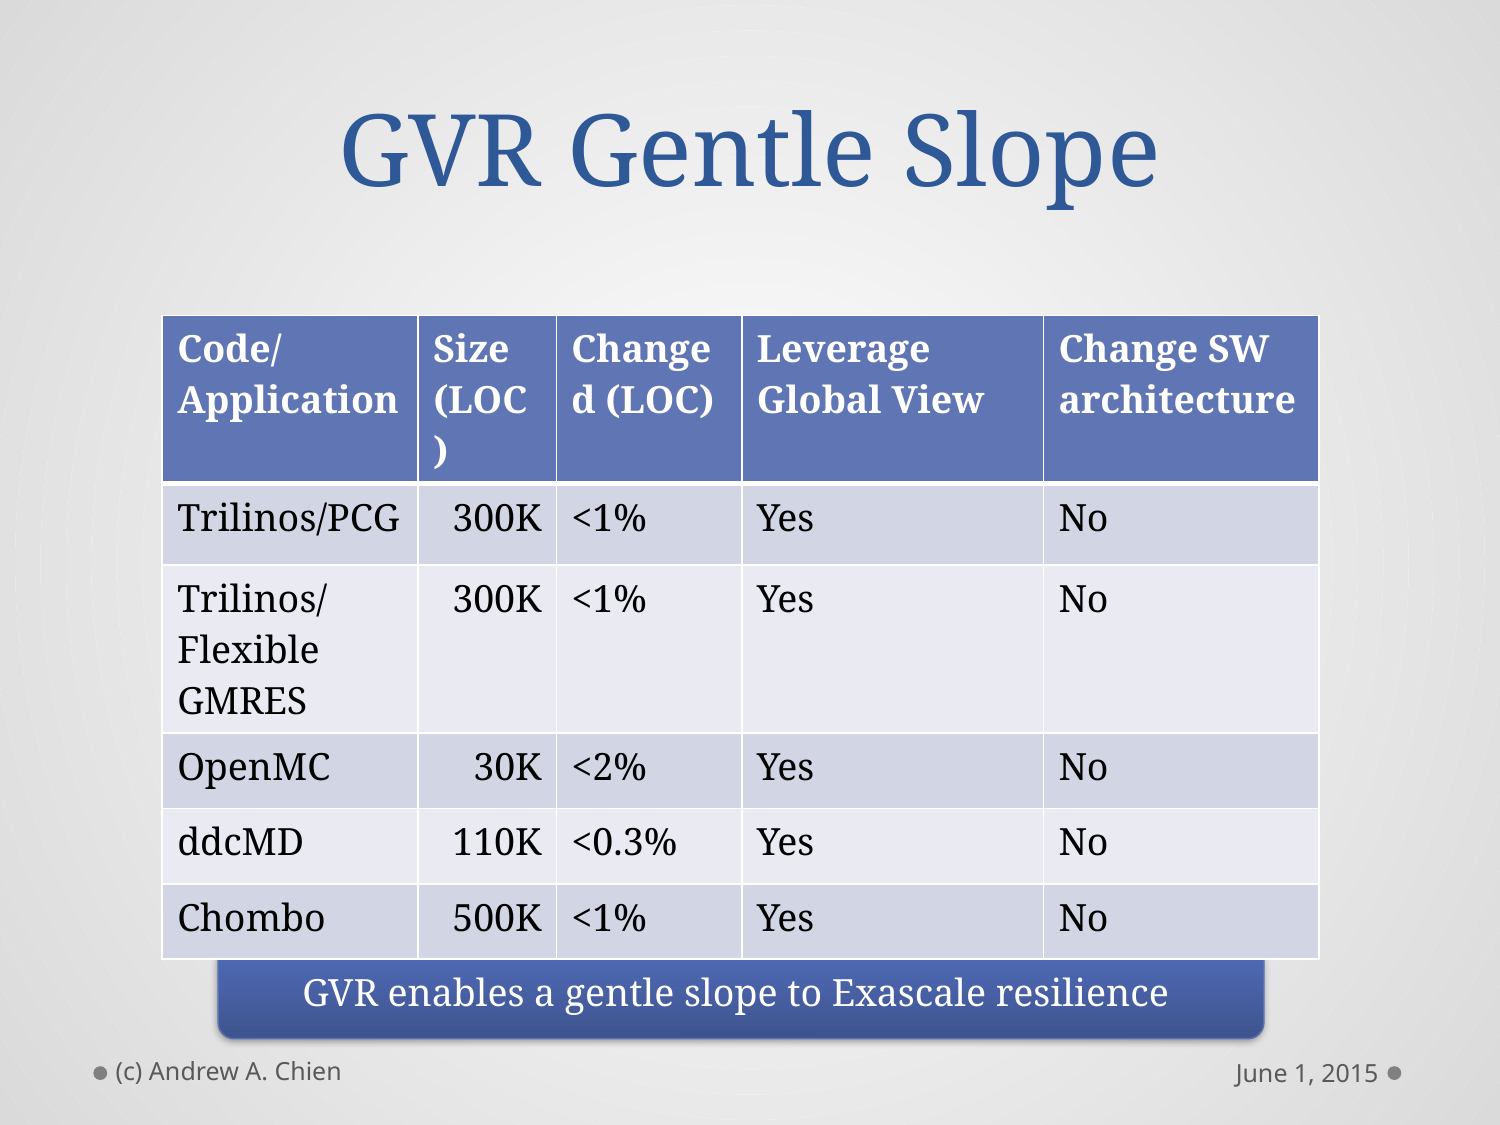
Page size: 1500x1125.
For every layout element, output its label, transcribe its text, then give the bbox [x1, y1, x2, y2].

title GVR Gentle Slope [75, 0, 1425, 215]
table_cell OpenMC [163, 734, 417, 808]
table_cell <0.3% [557, 809, 741, 883]
table_header Leverage Global View [743, 316, 1043, 481]
table_header Changed (LOC) [557, 316, 741, 481]
table_header Code/Application [163, 316, 417, 481]
table_cell Yes [743, 885, 1043, 958]
table_cell Yes [743, 486, 1043, 564]
table_cell Yes [743, 734, 1043, 808]
table_cell 300K [419, 566, 556, 732]
table_cell 300K [419, 486, 556, 564]
table_cell Yes [743, 809, 1043, 883]
table_cell No [1044, 486, 1318, 564]
table_cell Chombo [163, 885, 417, 958]
table_cell No [1044, 566, 1318, 732]
table_cell Yes [743, 566, 1043, 732]
table_cell No [1044, 809, 1318, 883]
table_cell Trilinos/PCG [163, 486, 417, 564]
table_cell No [1044, 734, 1318, 808]
table_cell ddcMD [163, 809, 417, 883]
table_cell 30K [419, 734, 556, 808]
table_header Change SW architecture [1044, 316, 1318, 481]
table_header Size (LOC) [419, 316, 556, 481]
table_cell <1% [557, 486, 741, 564]
table_cell Trilinos/Flexible GMRES [163, 566, 417, 732]
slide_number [1043, 1042, 1386, 1103]
table_cell 500K [419, 885, 556, 958]
table_cell 110K [419, 809, 556, 883]
footer (c) Andrew A. Chien [108, 1042, 812, 1103]
table_cell <2% [557, 734, 741, 808]
table_cell No [1044, 885, 1318, 958]
table_cell <1% [557, 566, 741, 732]
table_cell <1% [557, 885, 741, 958]
text_box GVR enables a gentle slope to Exascale resilience [217, 960, 1265, 1040]
